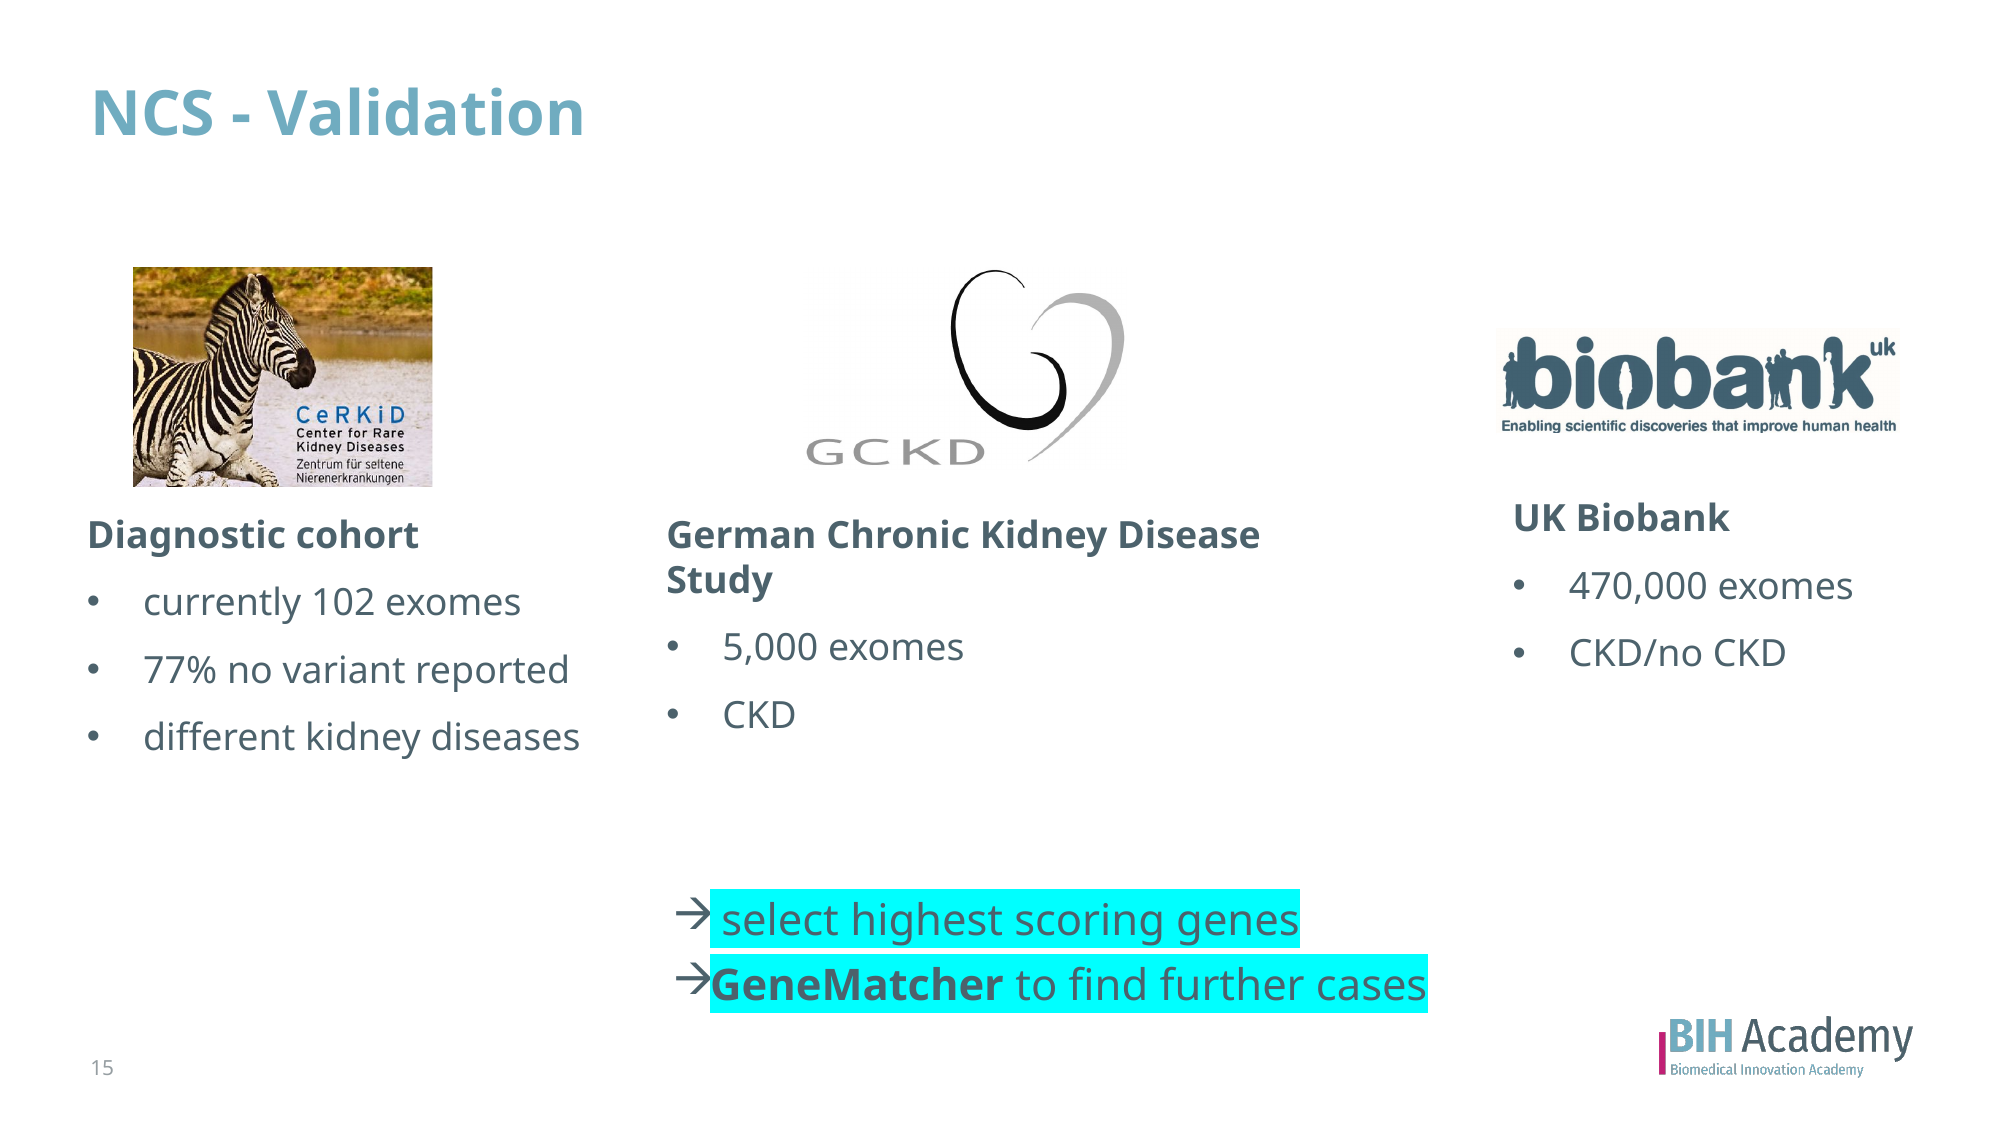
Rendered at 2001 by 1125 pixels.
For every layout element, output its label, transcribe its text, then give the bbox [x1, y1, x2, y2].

text_box Diagnostic cohort currently 102 exomes 77% no variant reported different kidney diseases [72, 503, 599, 811]
title NCS - Validation [90, 78, 1721, 220]
picture [133, 267, 433, 488]
picture [802, 267, 1127, 470]
slide_number 15 [90, 1046, 138, 1083]
text_box select highest scoring genes GeneMatcher to find further cases [657, 890, 1461, 1047]
text_box UK Biobank 470,000 exomes CKD/no CKD [1497, 487, 1902, 682]
picture [1496, 328, 1900, 435]
picture [1640, 999, 1933, 1094]
text_box German Chronic Kidney Disease Study 5,000 exomes CKD [651, 503, 1349, 789]
